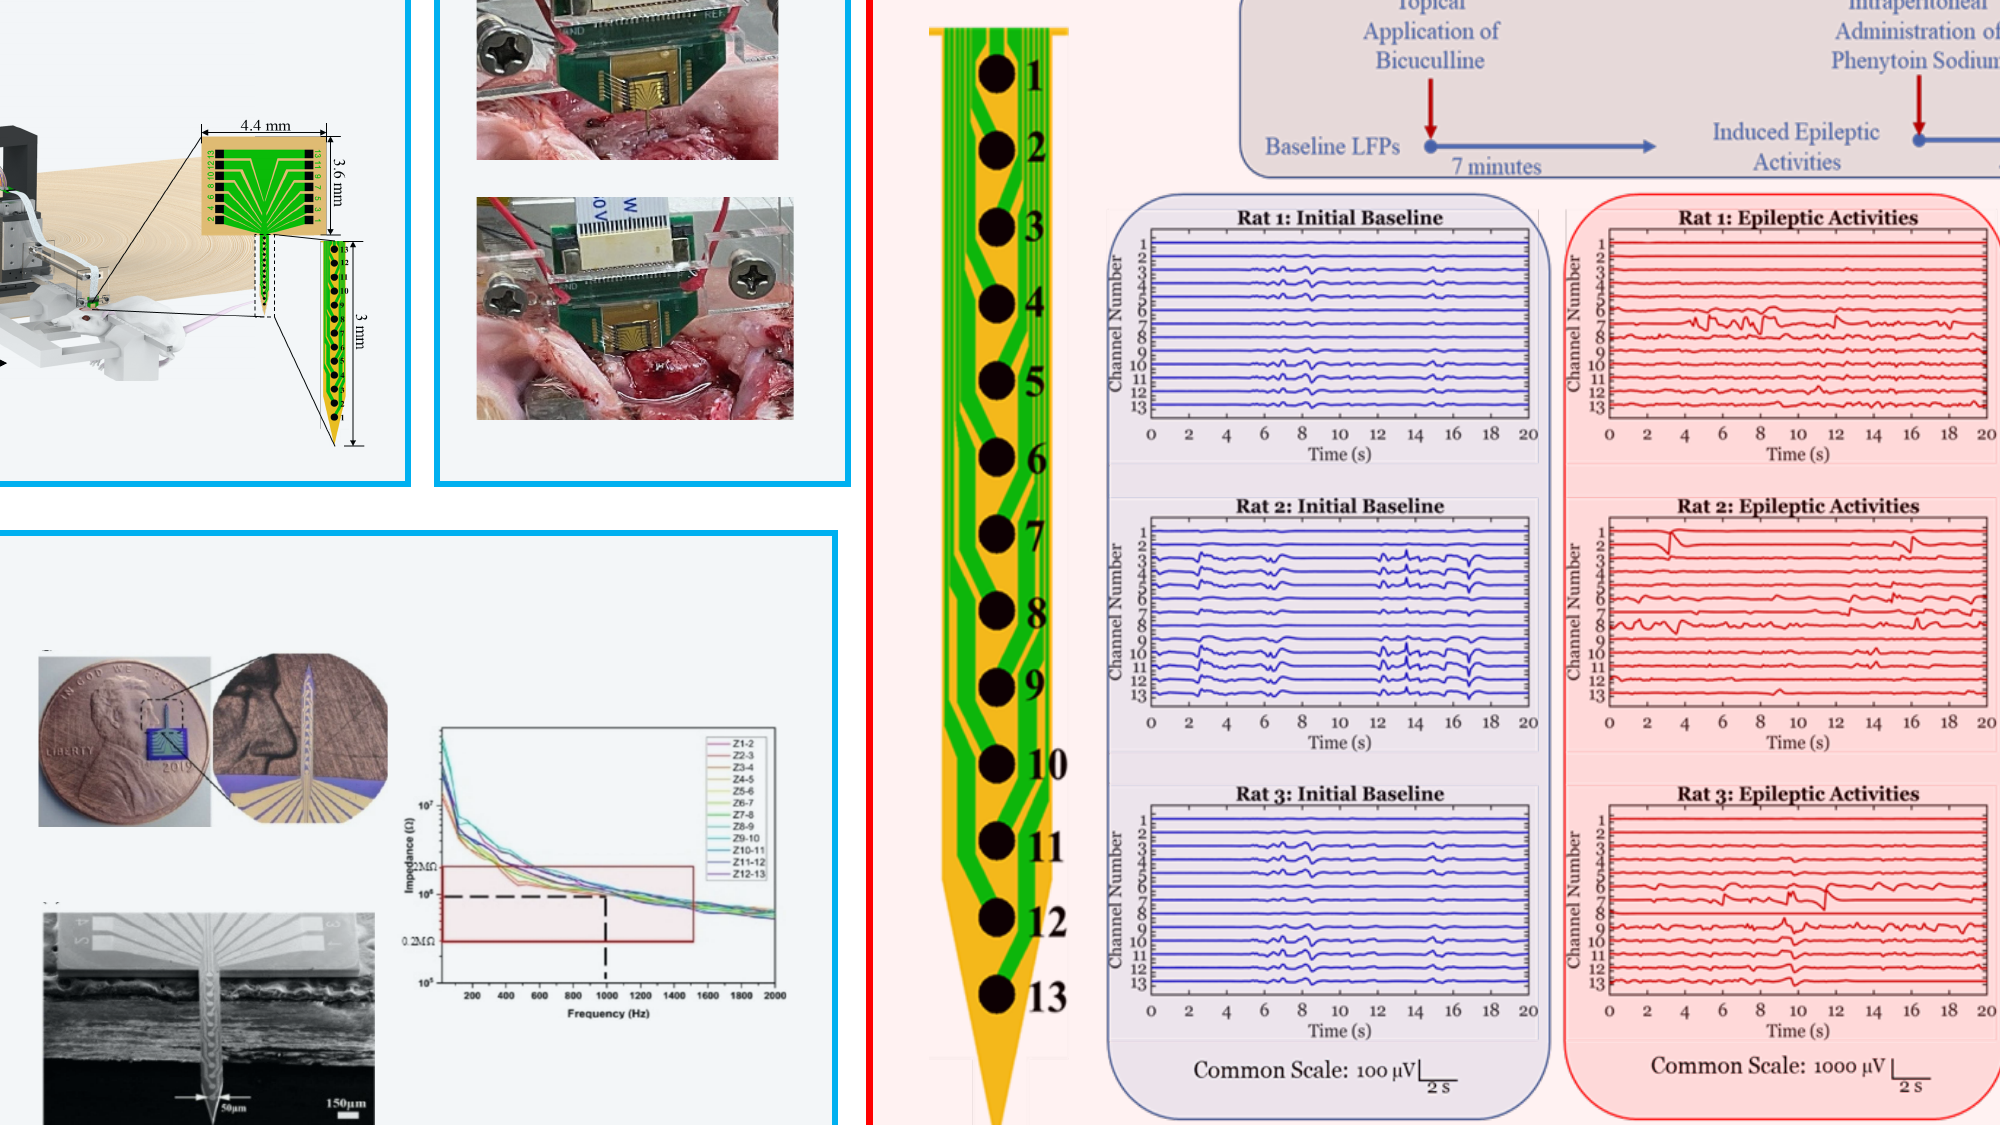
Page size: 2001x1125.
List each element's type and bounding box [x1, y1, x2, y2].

text_box [0, 0, 2000, 1125]
